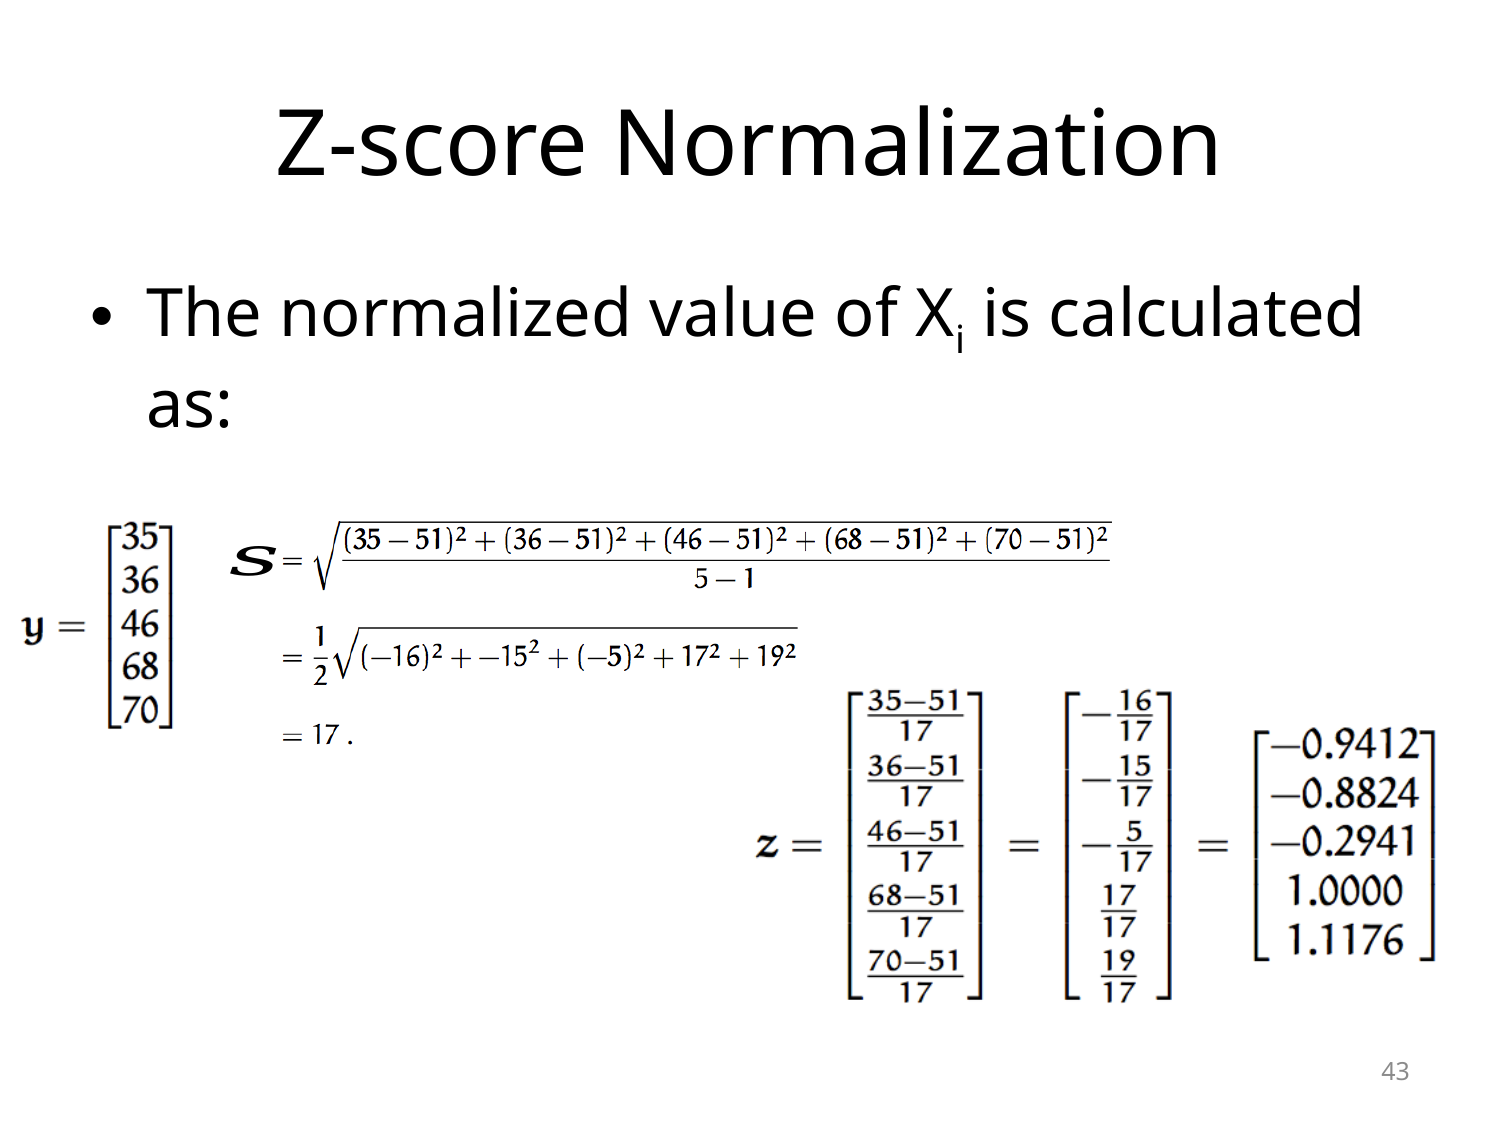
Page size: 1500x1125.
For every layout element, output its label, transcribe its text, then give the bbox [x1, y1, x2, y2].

title Z-score Normalization [75, 45, 1425, 233]
picture [251, 510, 1454, 1024]
picture [12, 510, 190, 756]
slide_number 43 [1074, 1042, 1425, 1103]
